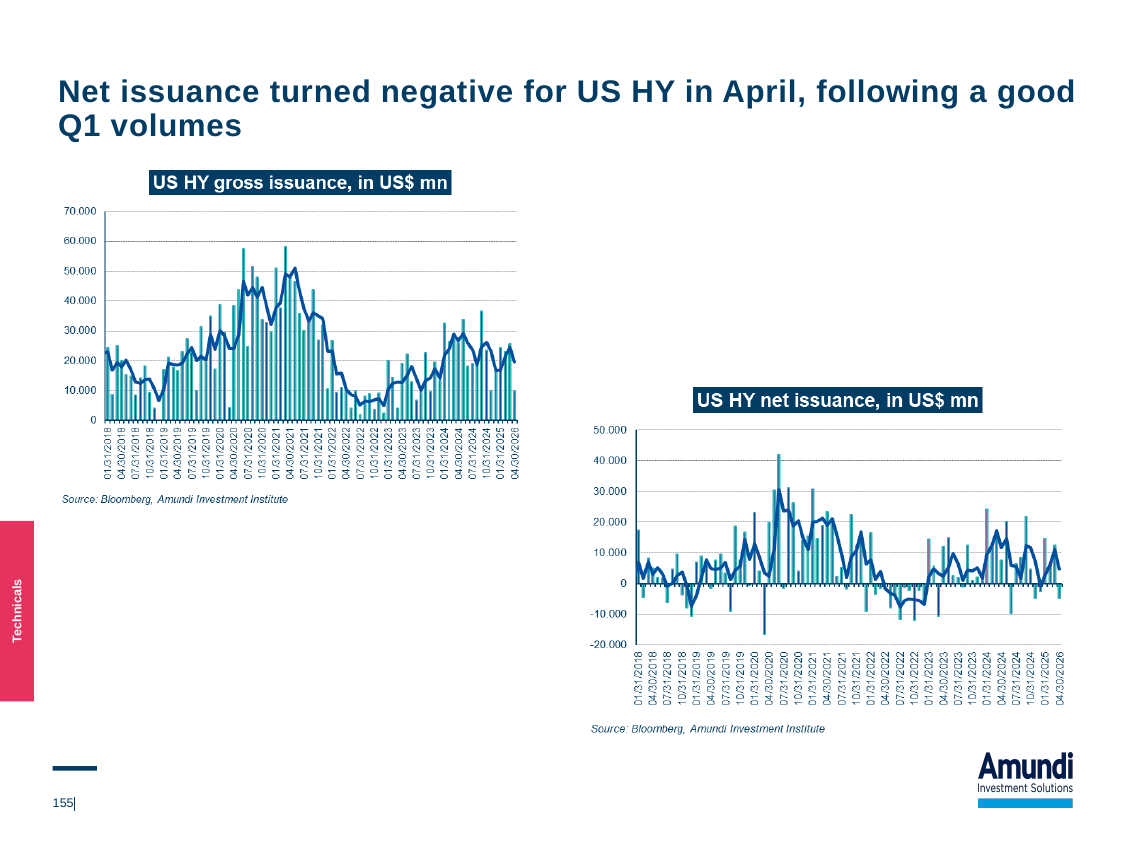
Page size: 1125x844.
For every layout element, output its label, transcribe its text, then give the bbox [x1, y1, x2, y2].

picture [587, 379, 1088, 742]
picture [57, 162, 542, 512]
picture [978, 752, 1073, 798]
slide_number 155 [52, 794, 75, 817]
text_box Technicals [0, 520, 34, 702]
title Net issuance turned negative for US HY in April, following a good Q1 volumes [58, 75, 1103, 121]
